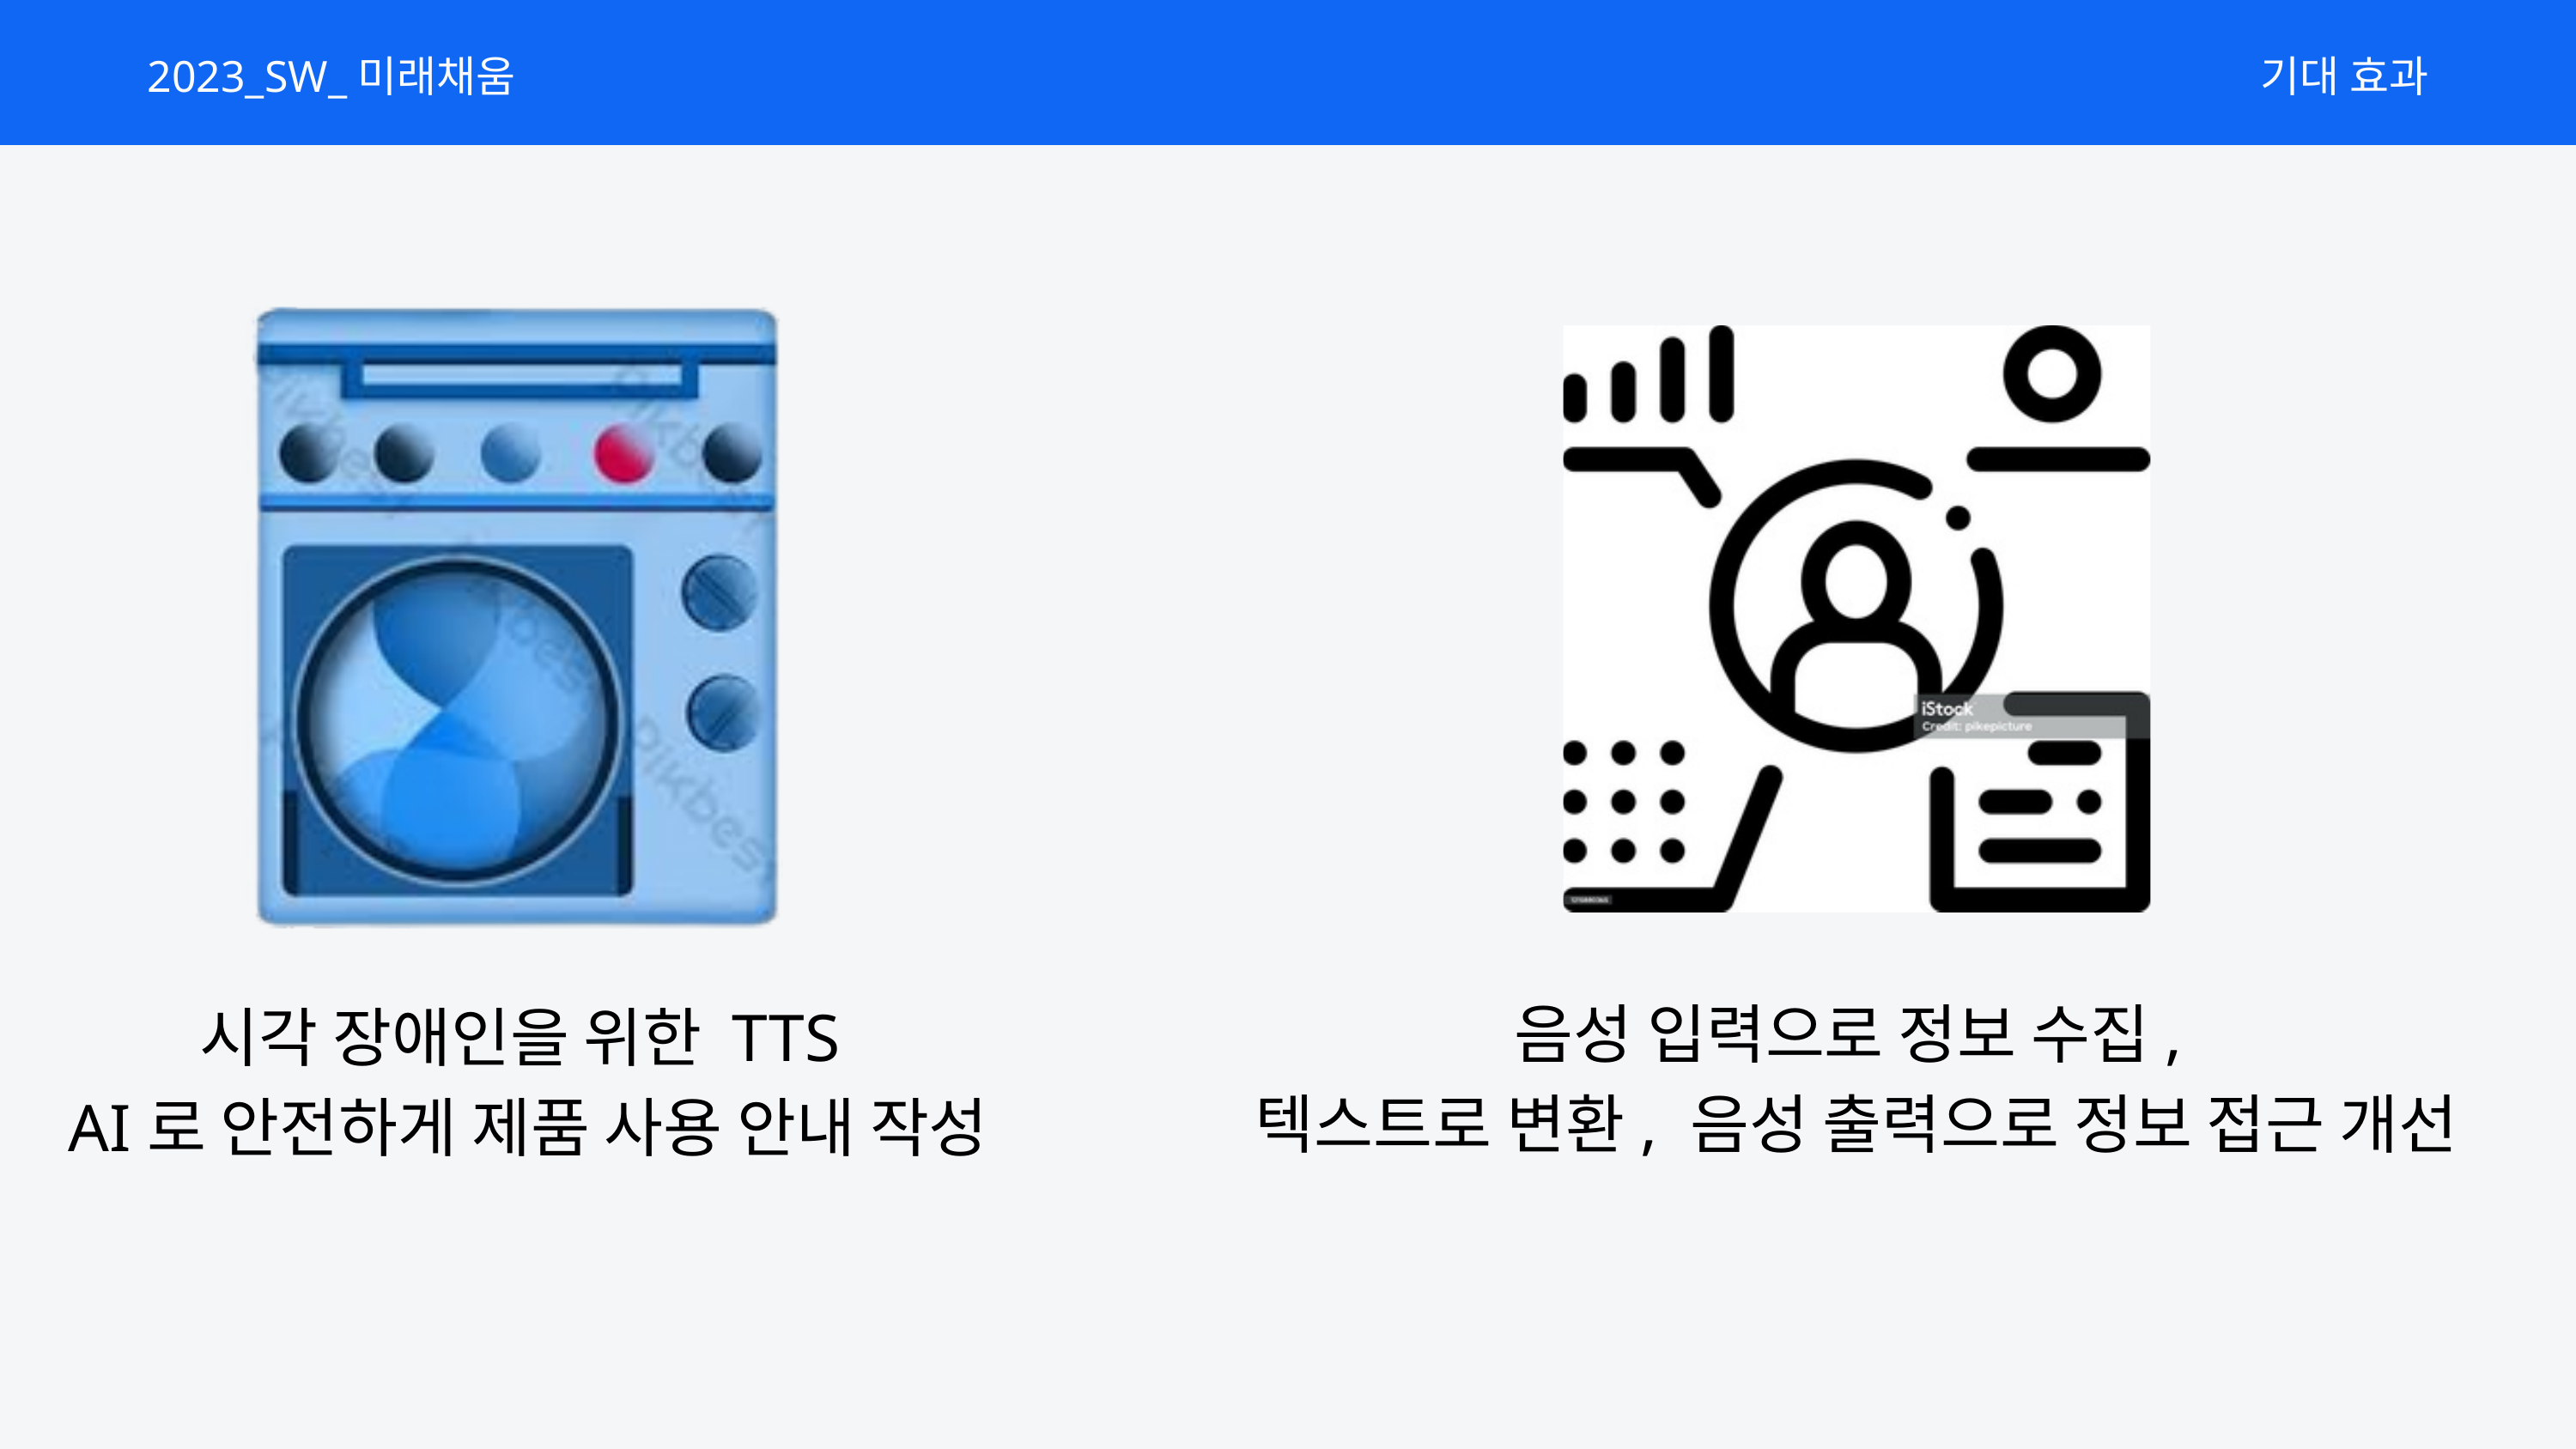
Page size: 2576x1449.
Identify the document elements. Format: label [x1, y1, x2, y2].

text_box [37, 279, 1020, 1165]
text_box [0, 0, 2576, 145]
text_box [1206, 324, 2506, 1162]
